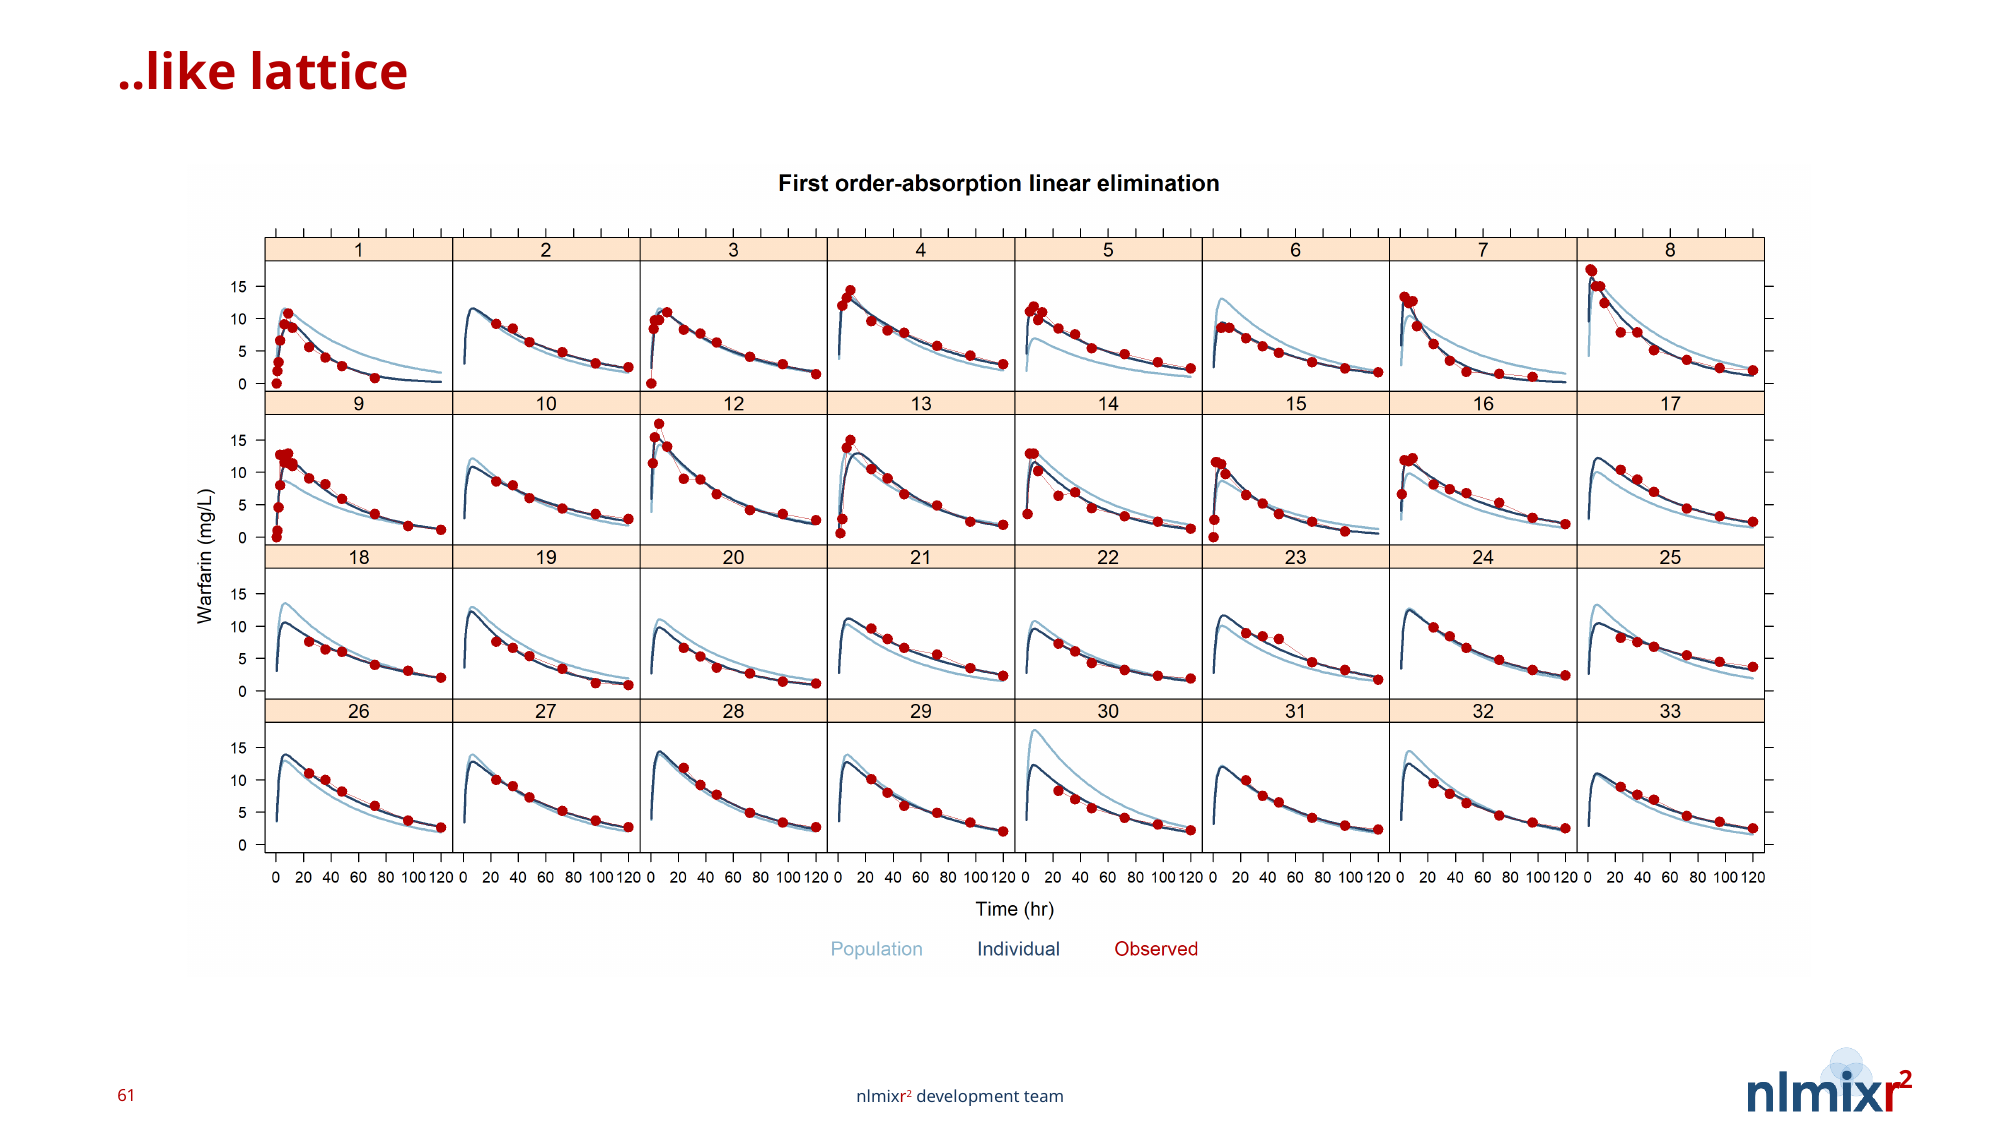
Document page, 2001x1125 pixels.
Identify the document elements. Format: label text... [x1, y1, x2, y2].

picture [1738, 1036, 1910, 1123]
title ..like lattice [102, 18, 1898, 181]
picture [187, 164, 1811, 978]
slide_number 61 [102, 1076, 276, 1115]
footer nlmixr2 development team [354, 1076, 1567, 1115]
